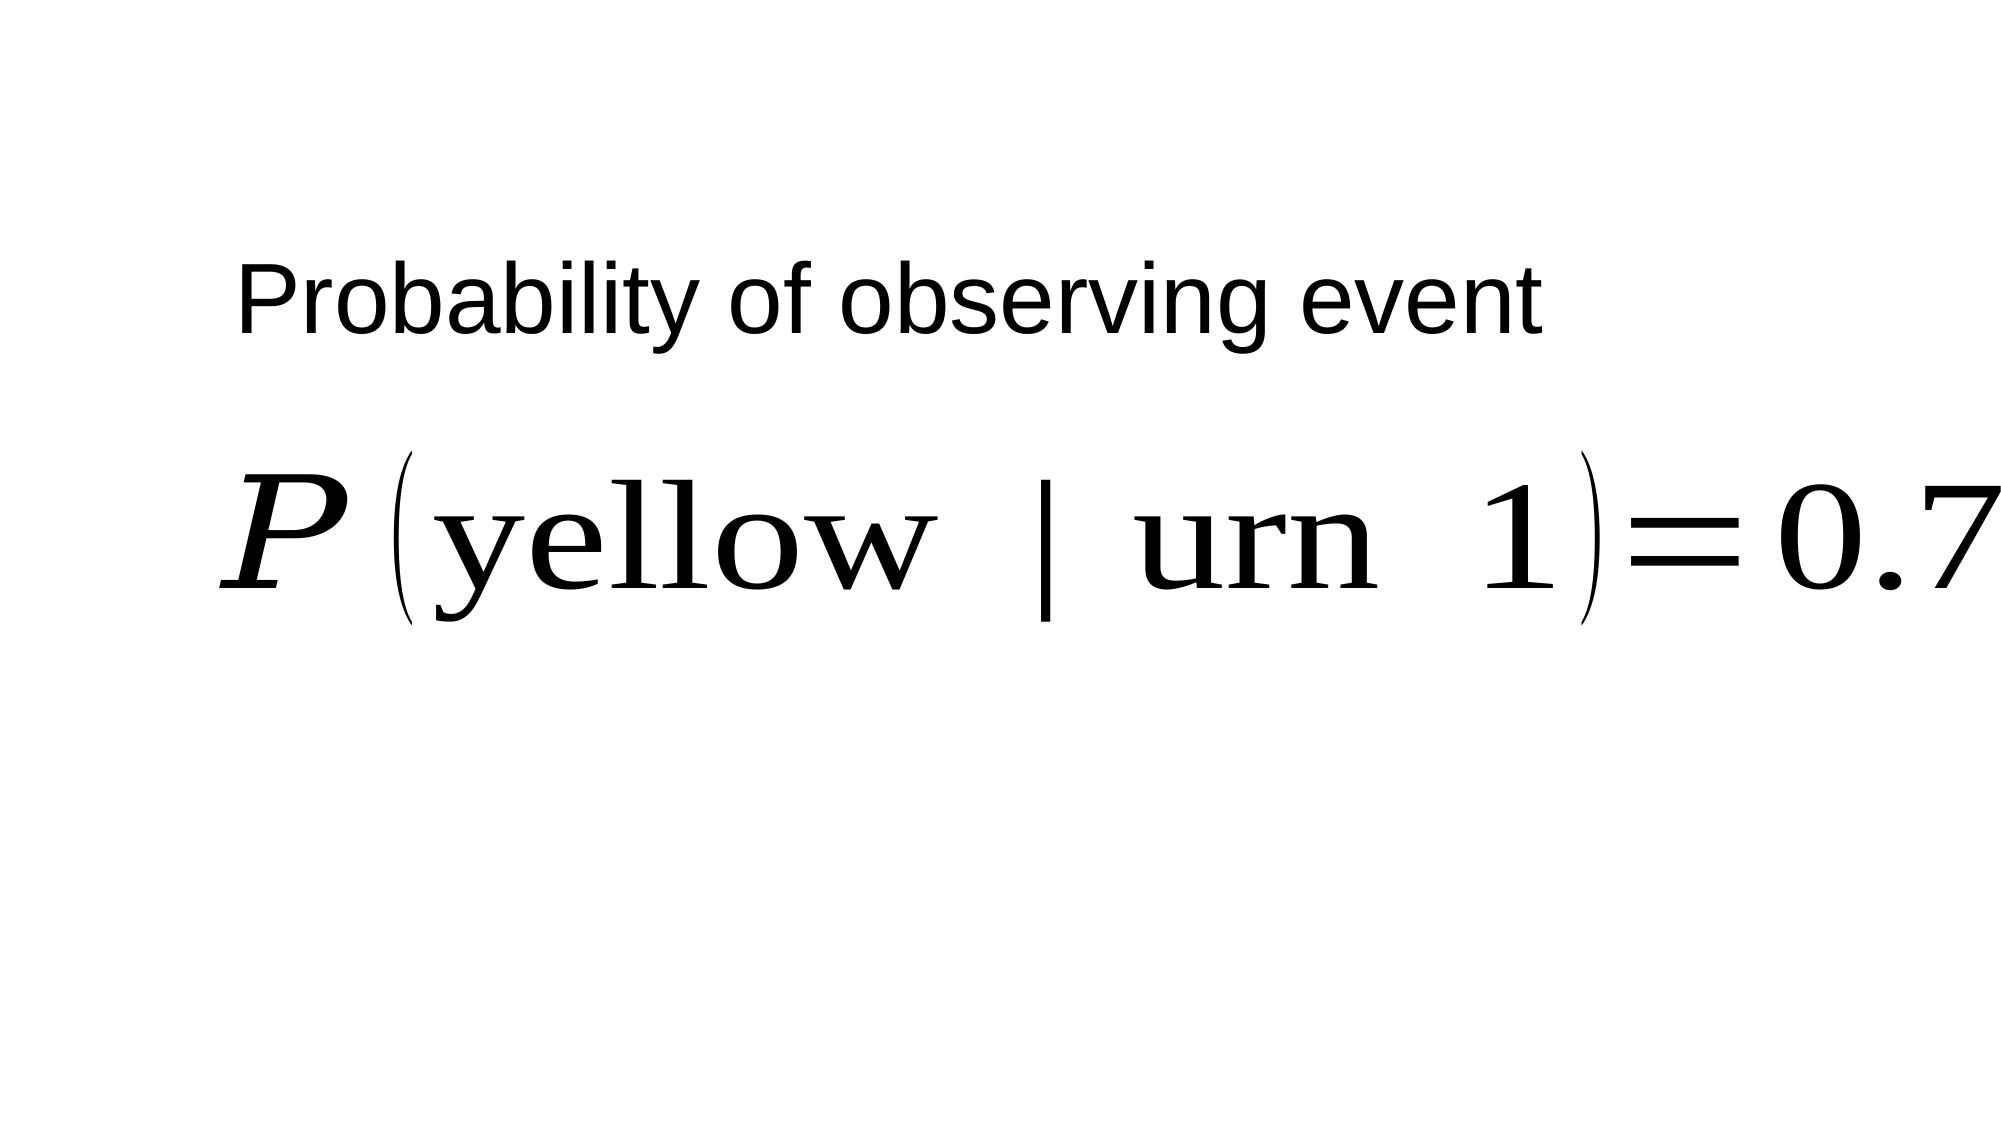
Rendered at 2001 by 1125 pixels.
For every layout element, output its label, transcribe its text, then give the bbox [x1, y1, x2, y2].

text_box Probability of observing event [219, 226, 1560, 362]
